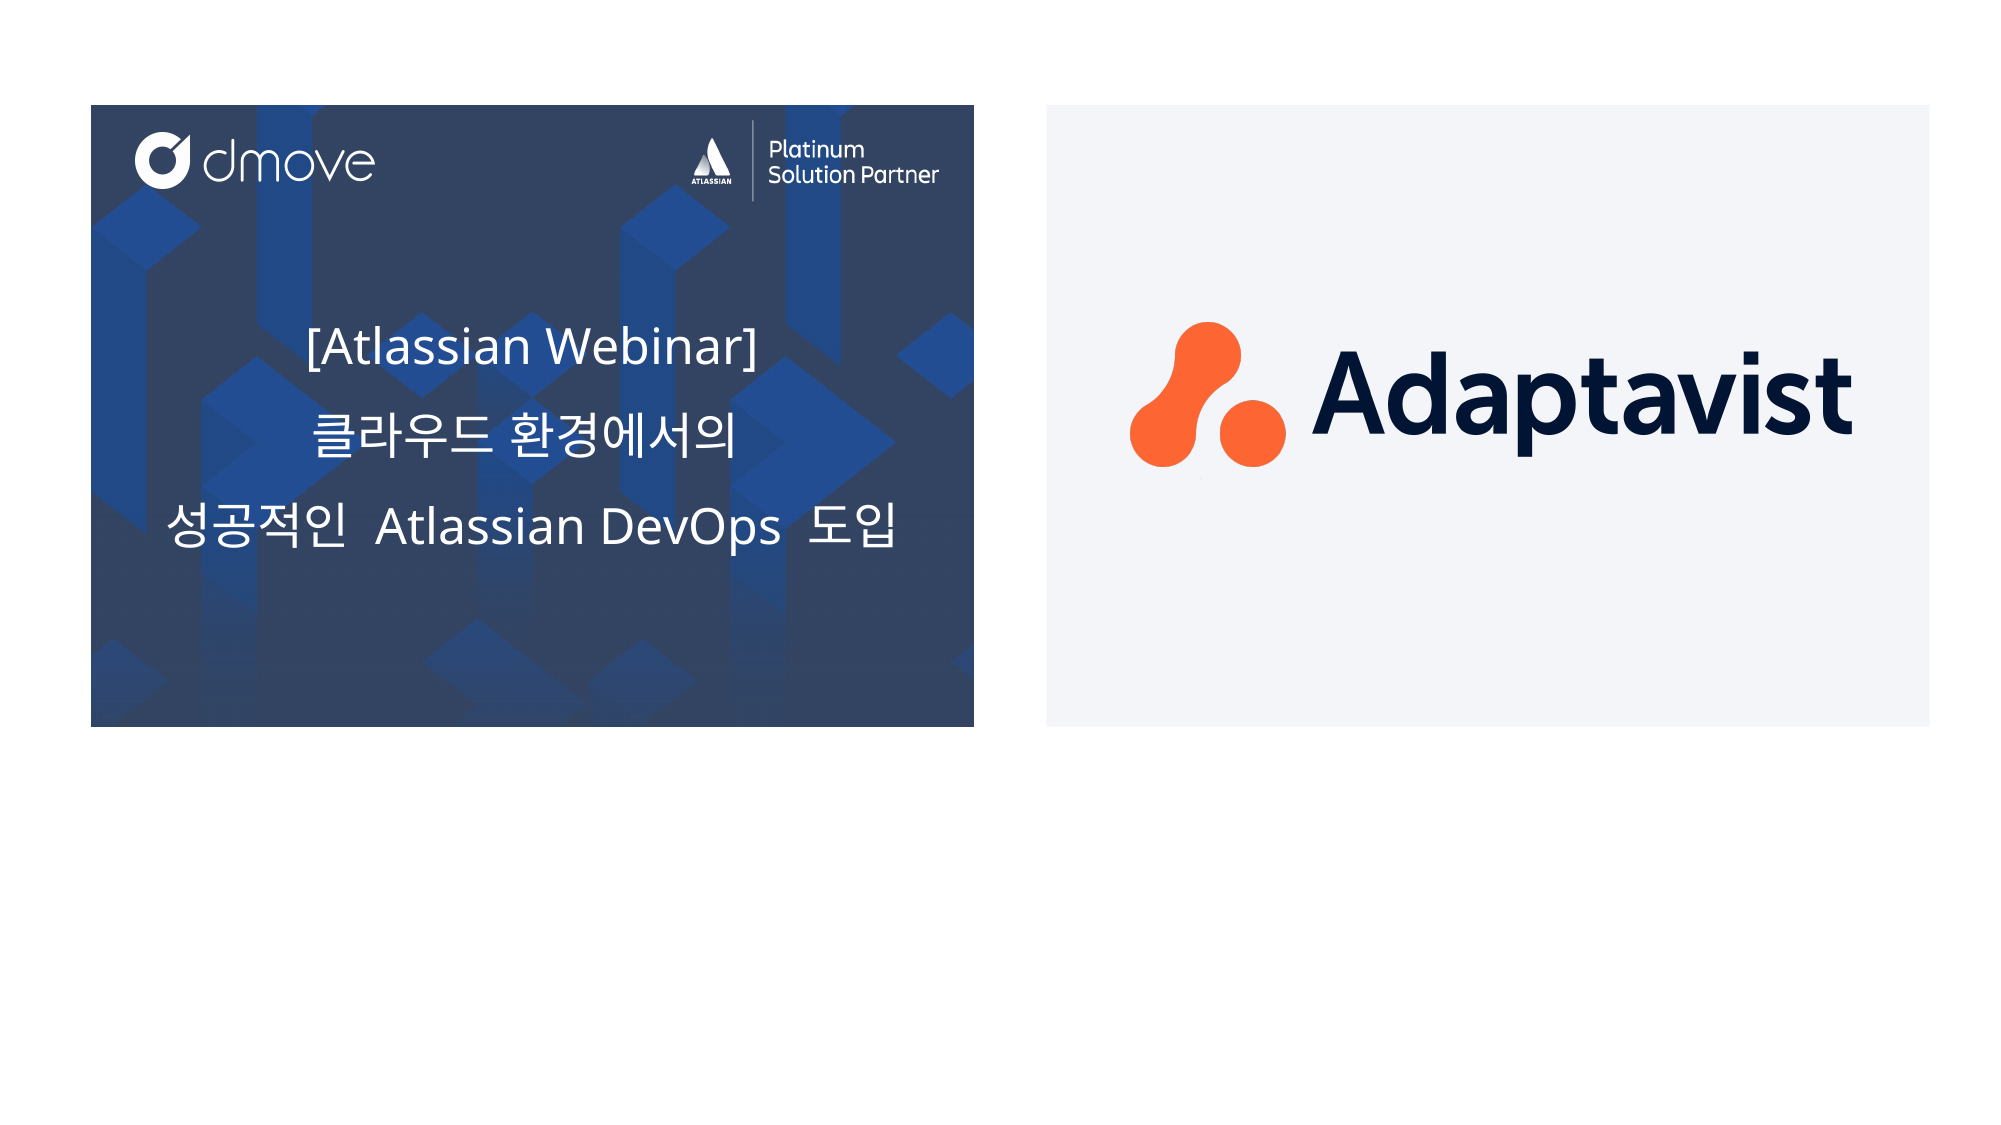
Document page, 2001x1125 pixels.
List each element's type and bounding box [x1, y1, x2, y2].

text_box [1046, 104, 1930, 727]
text_box [90, 104, 974, 727]
